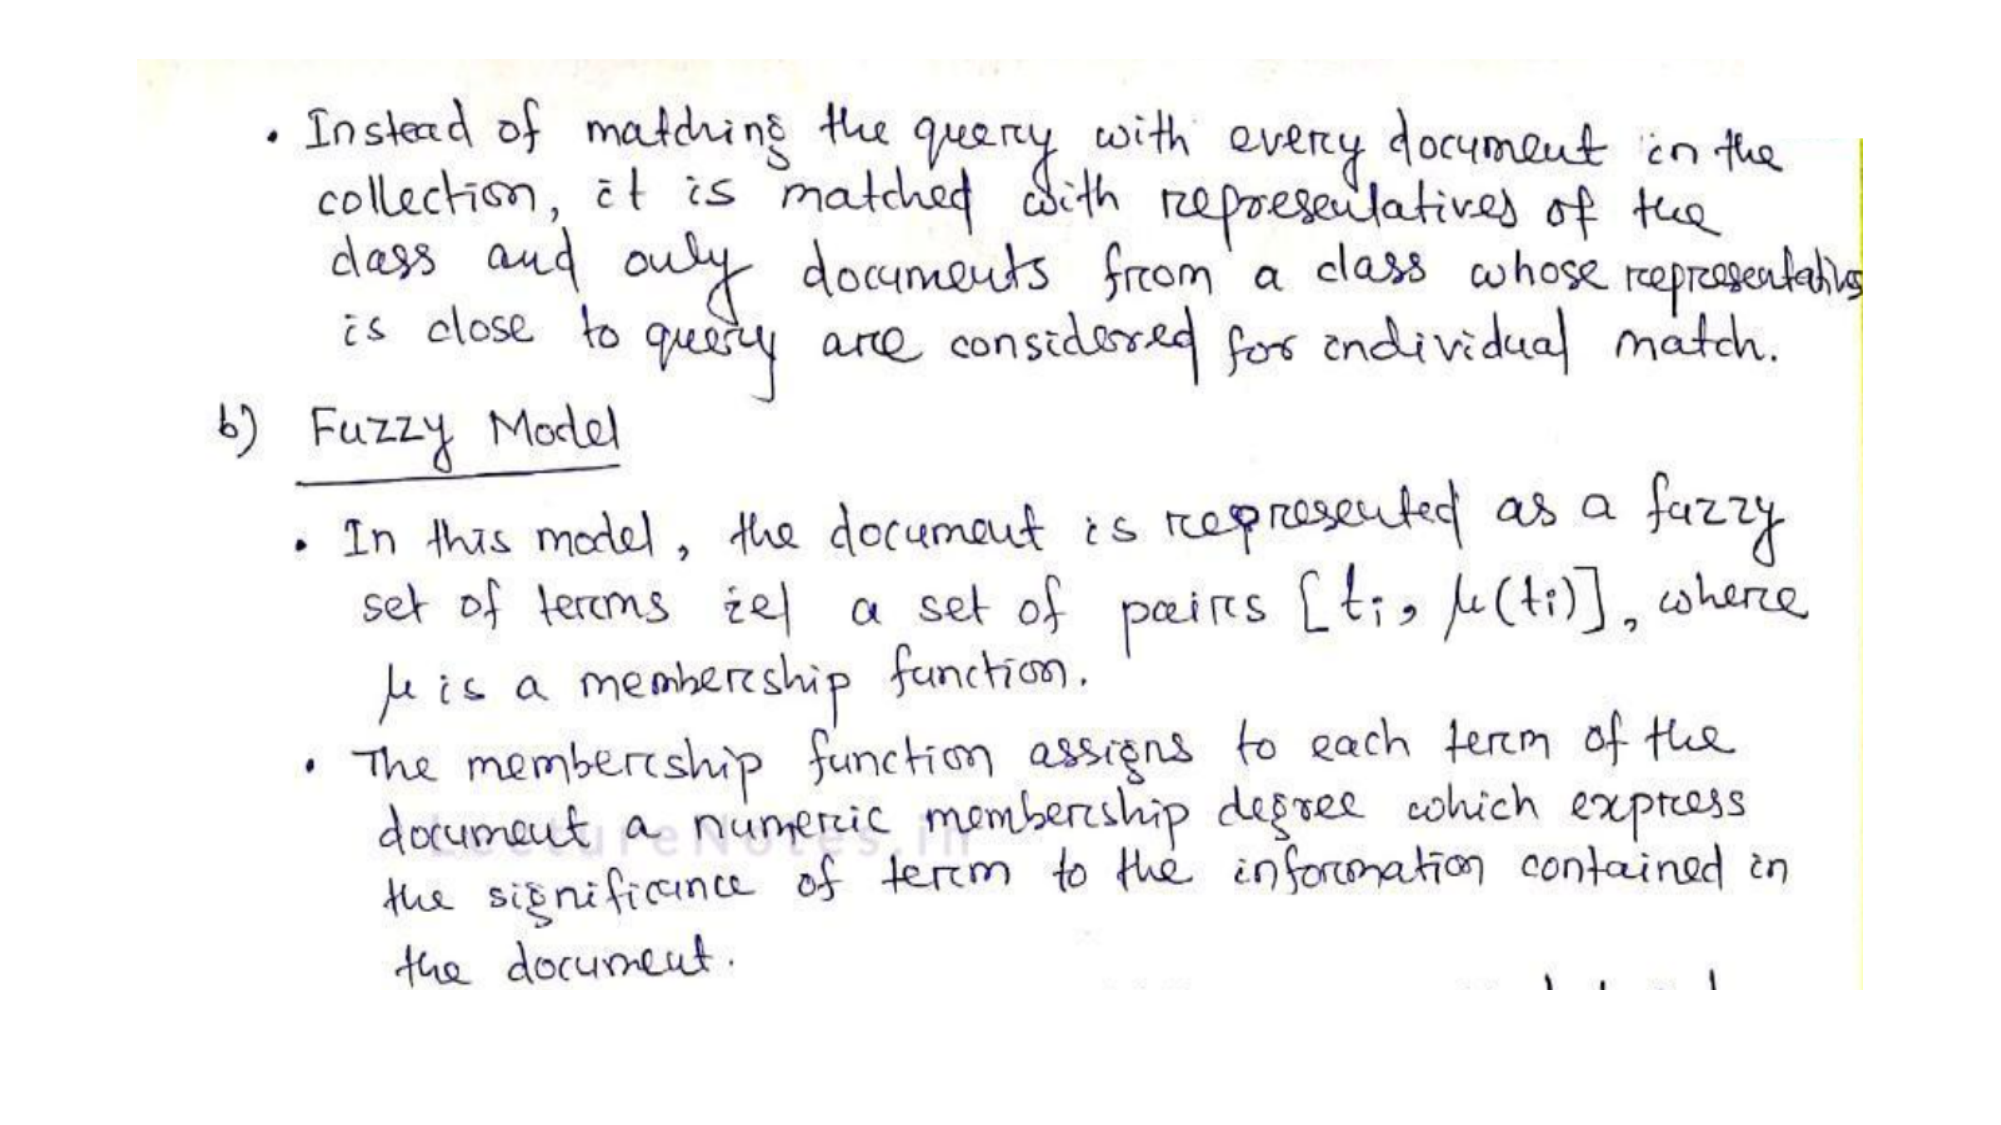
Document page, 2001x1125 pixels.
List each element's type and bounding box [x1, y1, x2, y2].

list [137, 59, 1863, 990]
